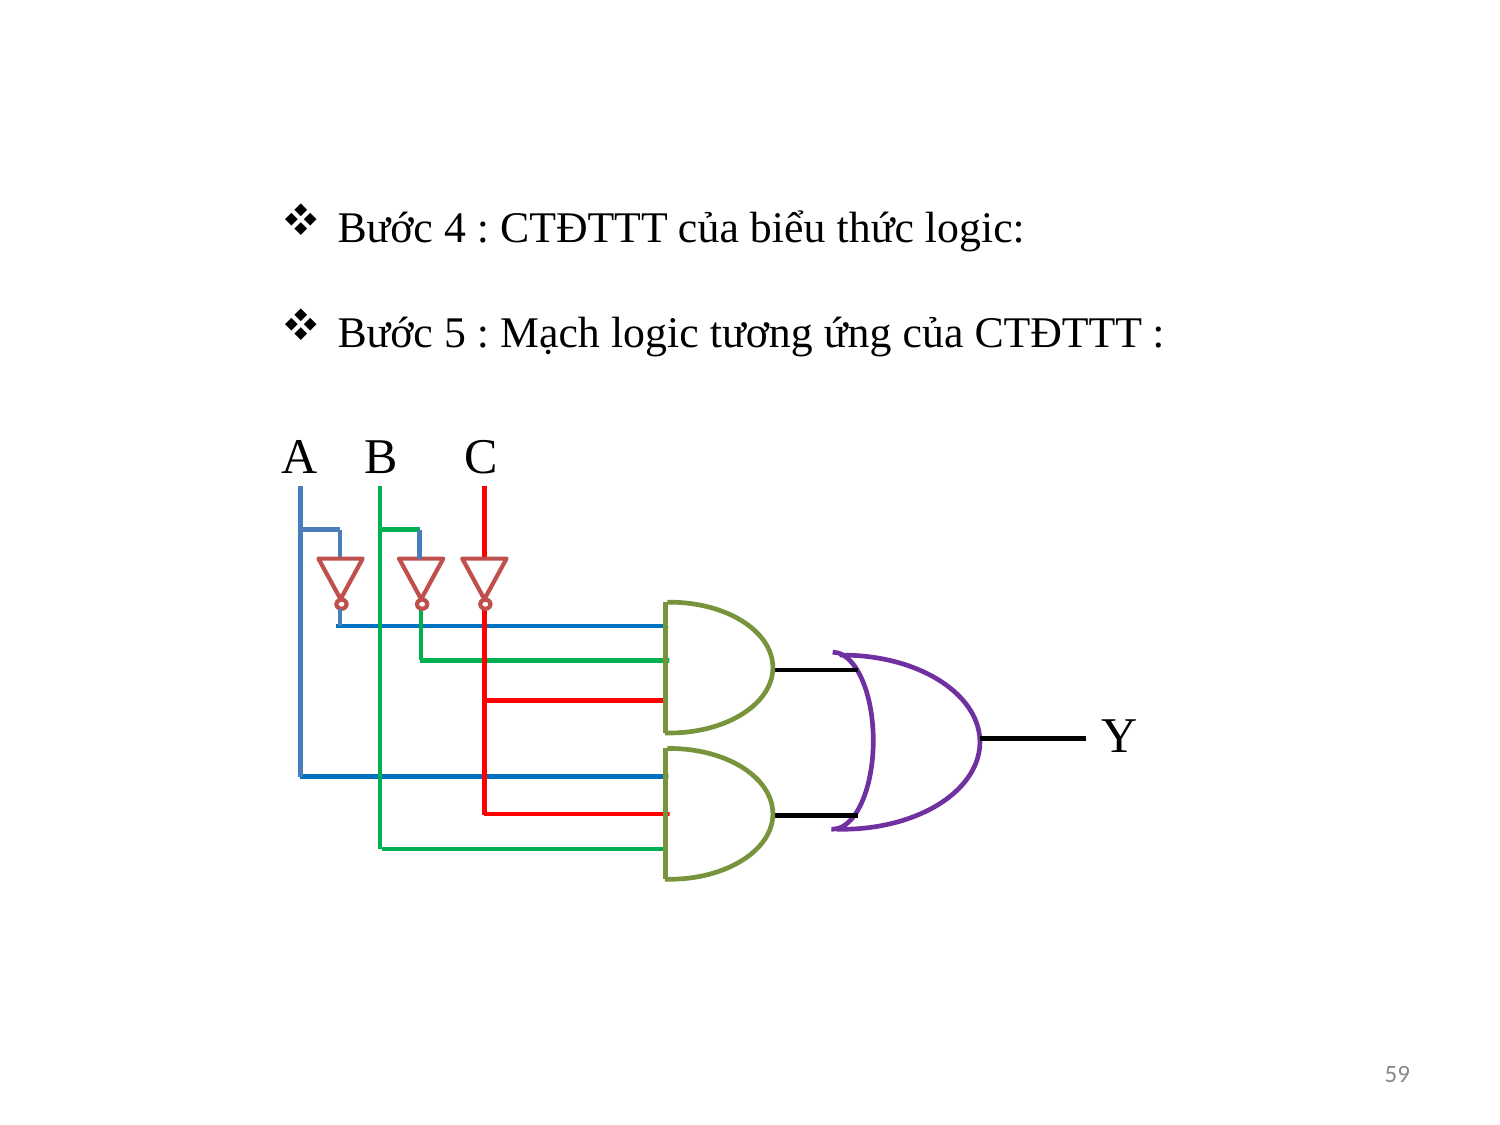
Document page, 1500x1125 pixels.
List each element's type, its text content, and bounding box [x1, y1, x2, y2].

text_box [266, 415, 1148, 880]
slide_number 59 [1074, 1042, 1425, 1103]
